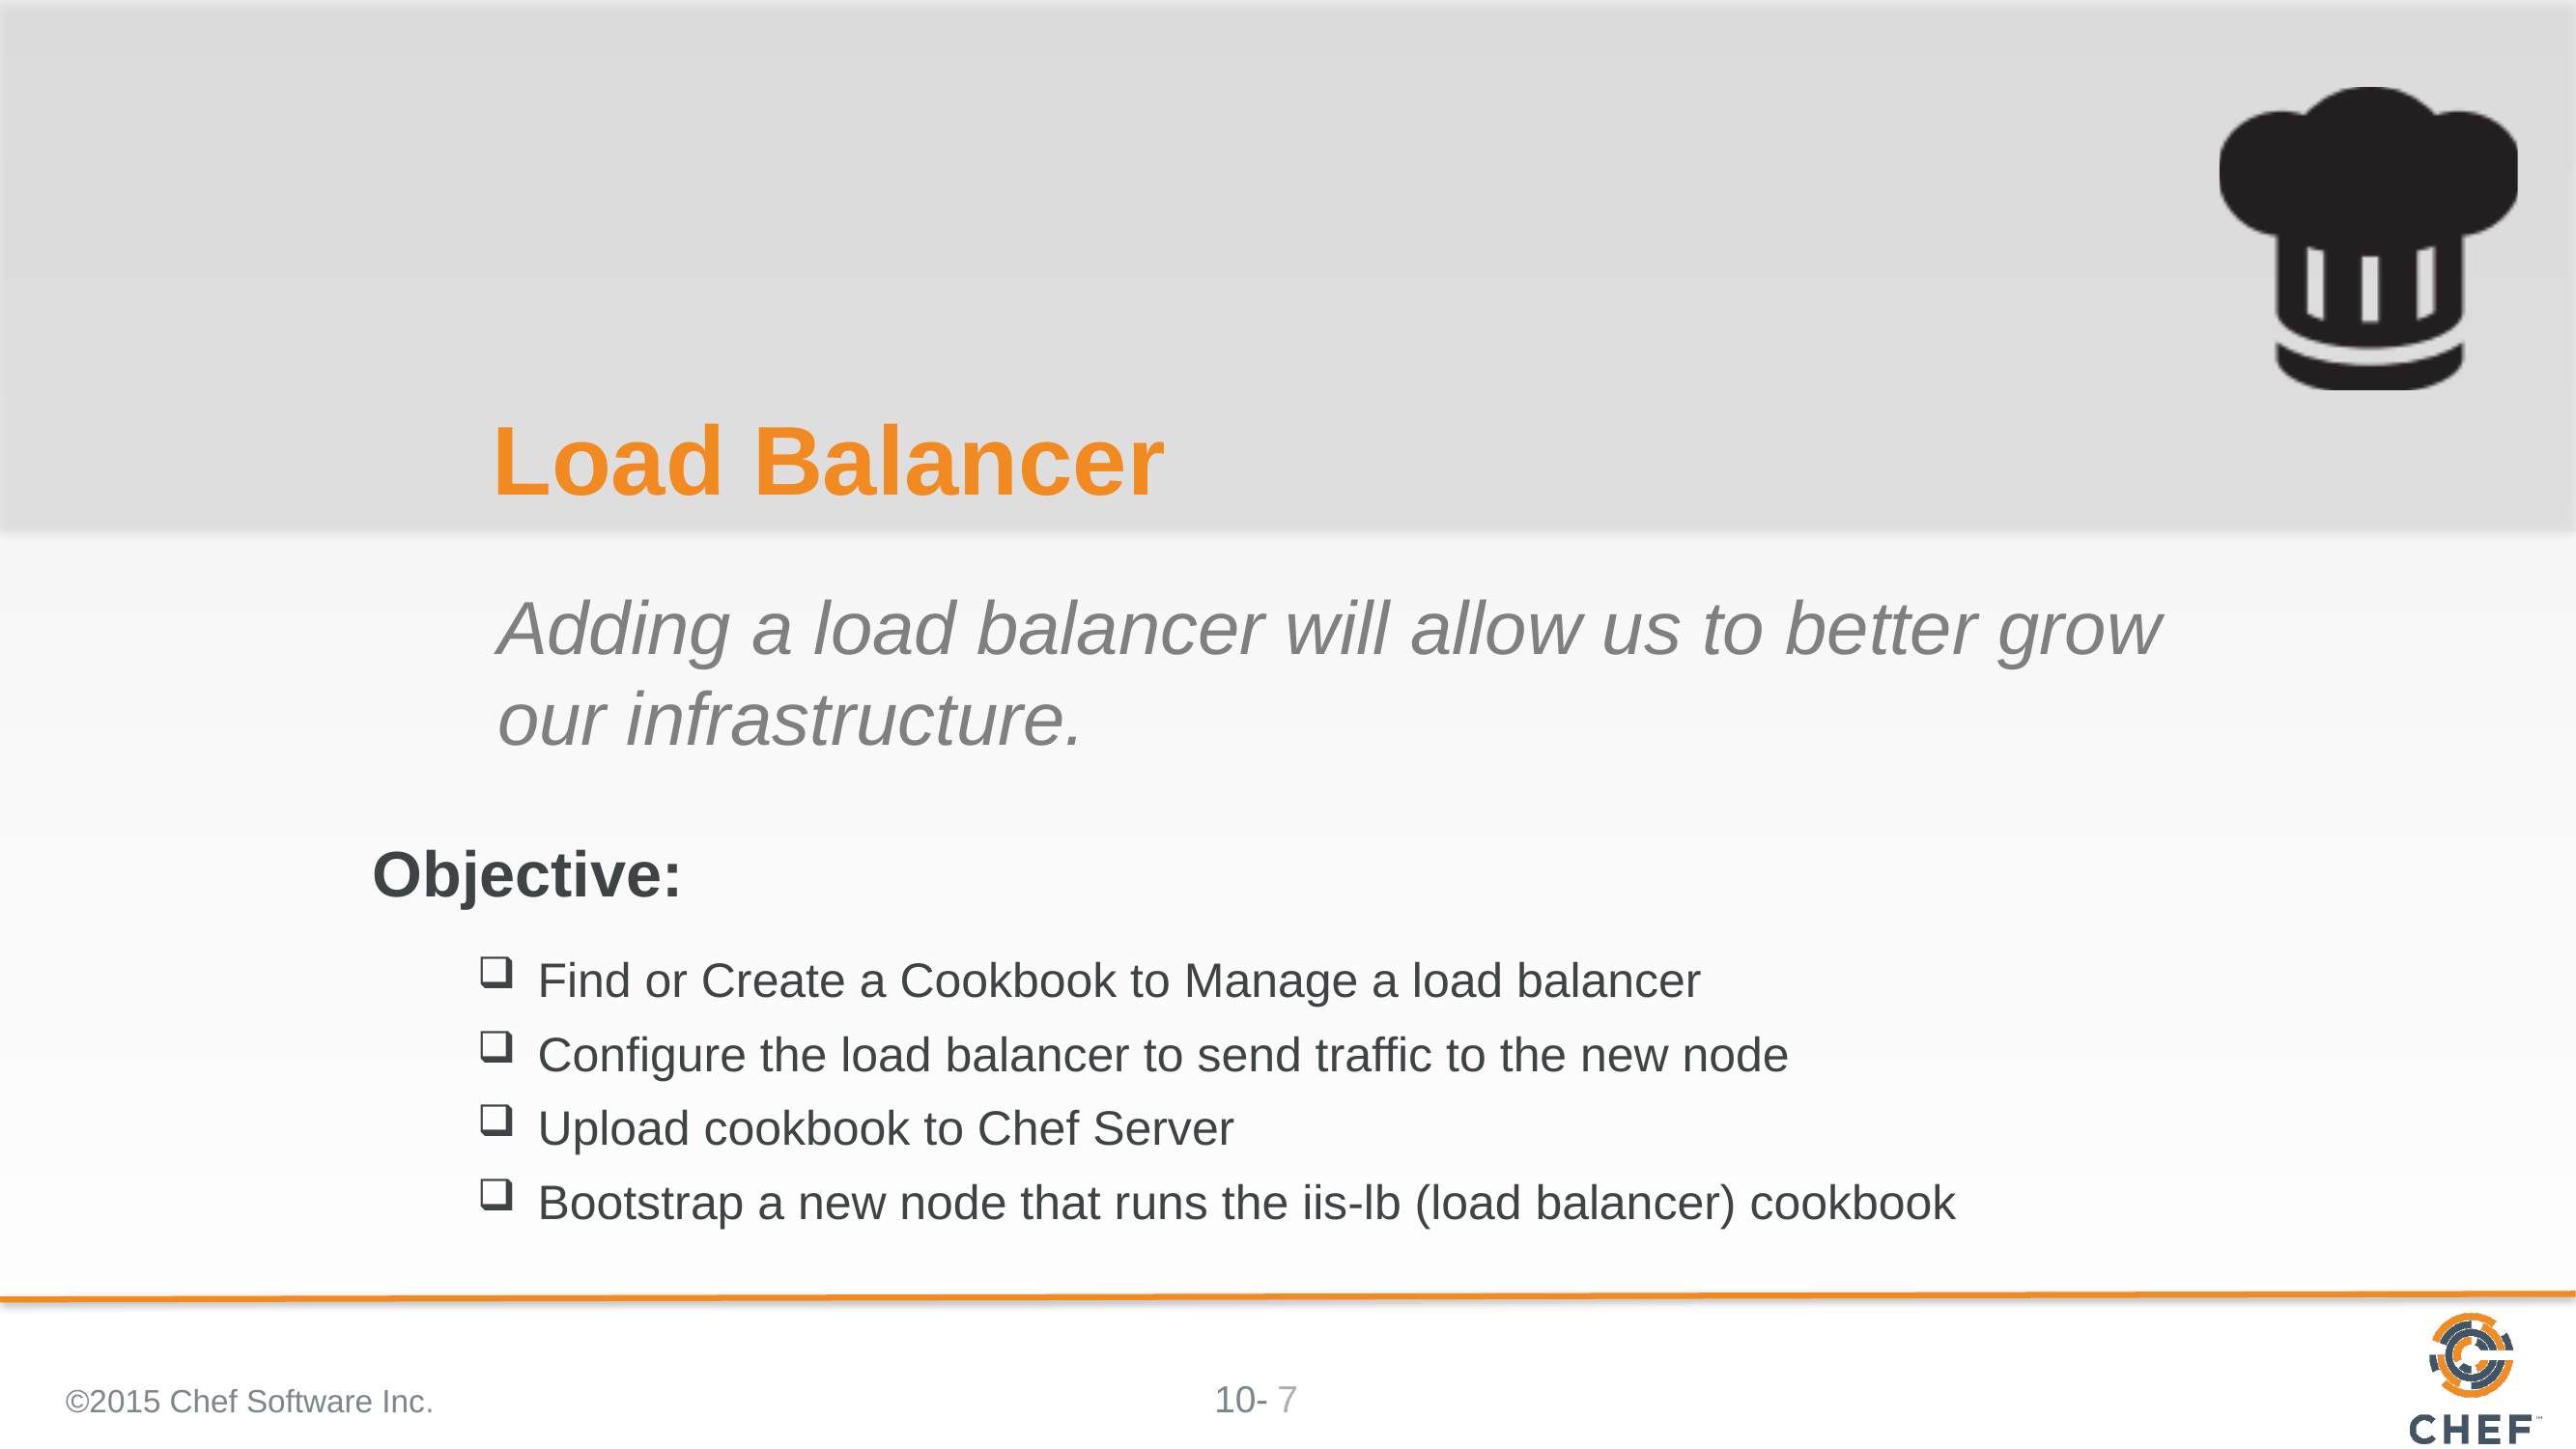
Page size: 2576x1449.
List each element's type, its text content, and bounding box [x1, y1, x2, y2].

title Load Balancer [477, 395, 2217, 531]
picture [2399, 1297, 2550, 1449]
list Adding a load balancer will allow us to better grow our infrastructure. [478, 549, 2272, 791]
list Find or Create a Cookbook to Manage a load balancer Configure the load balancer to send traffic to the new node Upload cookbook to Chef Server Bootstrap a new node that runs the iis-lb (load balancer) cookbook [477, 949, 2271, 1243]
slide_number 7 [998, 1359, 1578, 1437]
footer ©2015 Chef Software Inc. [51, 1359, 952, 1440]
